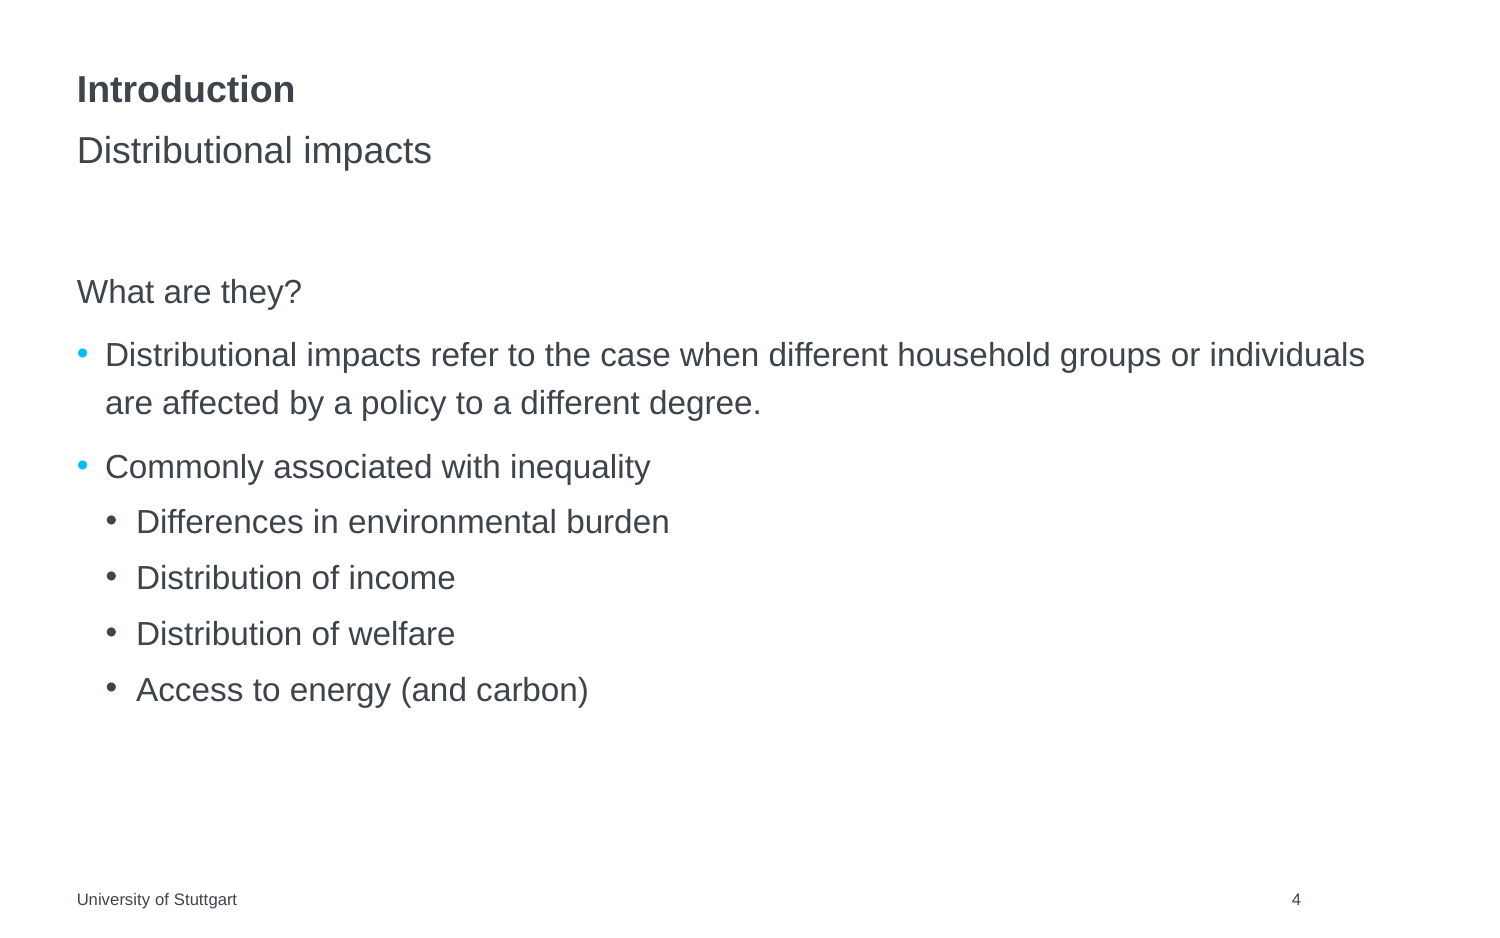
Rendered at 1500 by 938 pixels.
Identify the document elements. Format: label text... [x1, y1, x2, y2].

title Introduction [76, 64, 1424, 111]
slide_number 4 [1291, 888, 1329, 910]
list What are they? Distributional impacts refer to the case when different household groups or individuals are affected by a policy to a different degree. Commonly associated with inequality Differences in environmental burden Distribution of income Distribution of welfare Access to energy (and carbon) [76, 261, 1424, 835]
footer University of Stuttgart [76, 888, 1072, 910]
list Distributional impacts [76, 117, 1424, 163]
